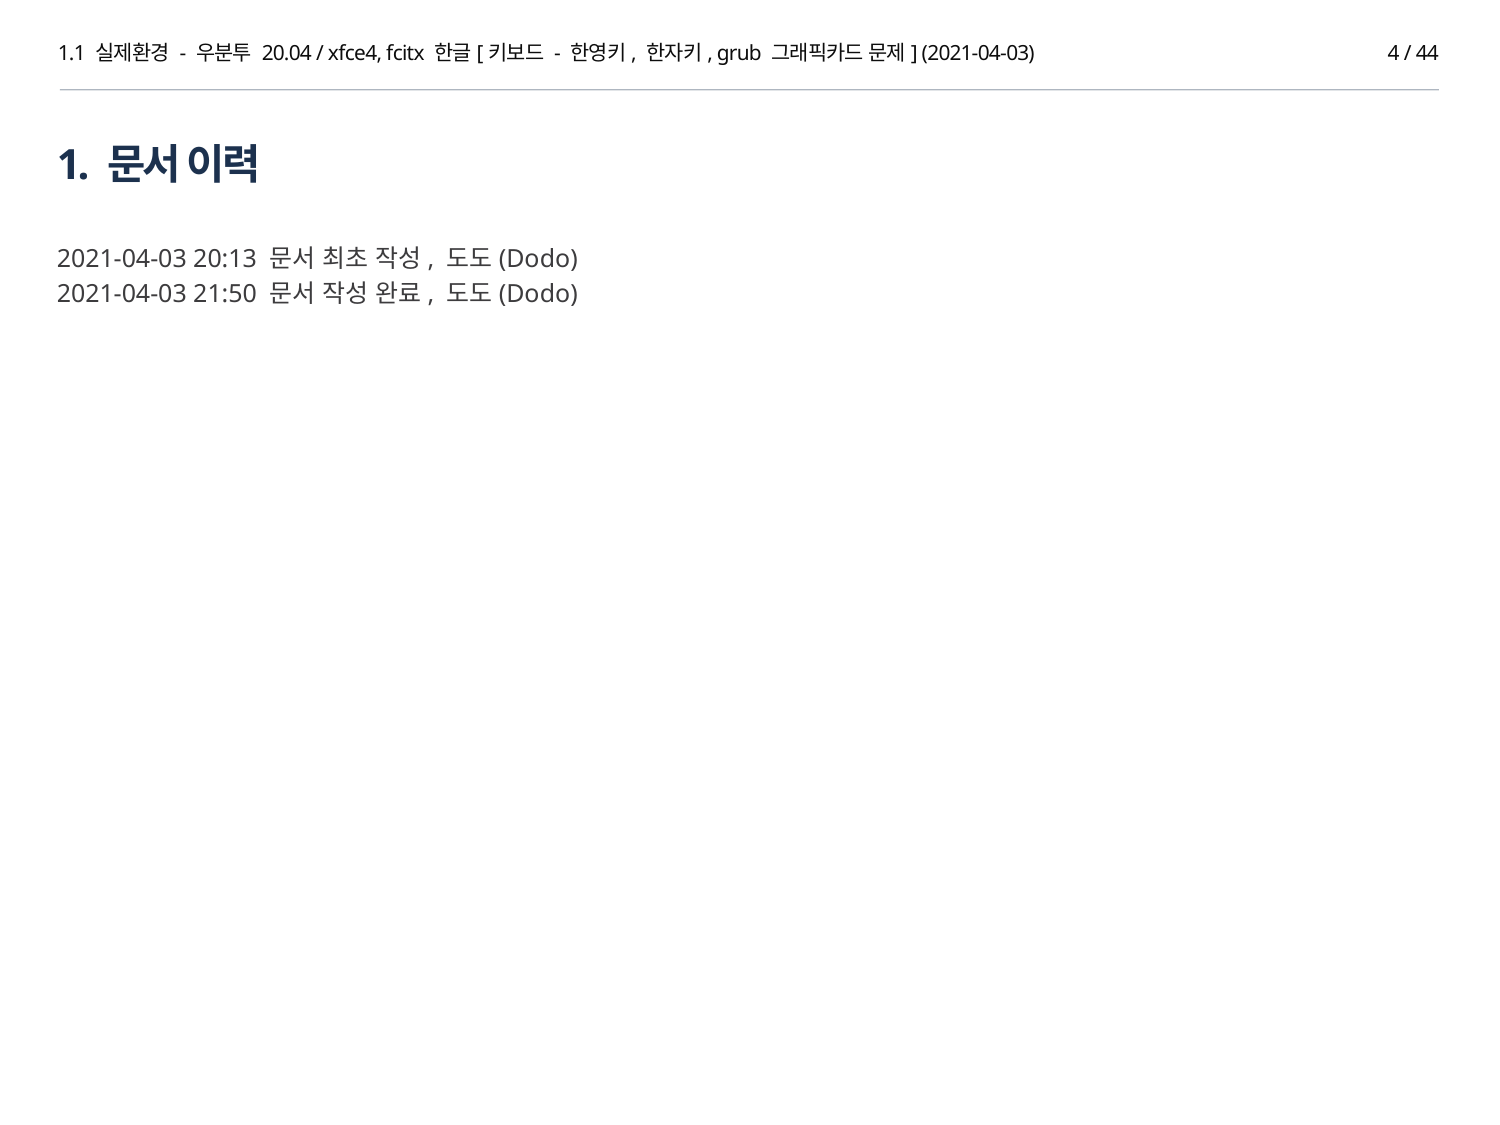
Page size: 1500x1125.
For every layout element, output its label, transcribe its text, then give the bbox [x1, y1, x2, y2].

text_box 1. 문서 이력 [42, 114, 1439, 211]
text_box 4 / 44 [1193, 31, 1454, 75]
text_box 2021-04-03 20:13 문서 최초 작성, 도도(Dodo) 2021-04-03 21:50 문서 작성 완료, 도도(Dodo) [42, 235, 1432, 1096]
text_box 1.1 실제환경 - 우분투 20.04 / xfce4, fcitx 한글[키보드 - 한영키, 한자키, grub 그래픽카드 문제] (2021-04-03) [43, 32, 1193, 72]
